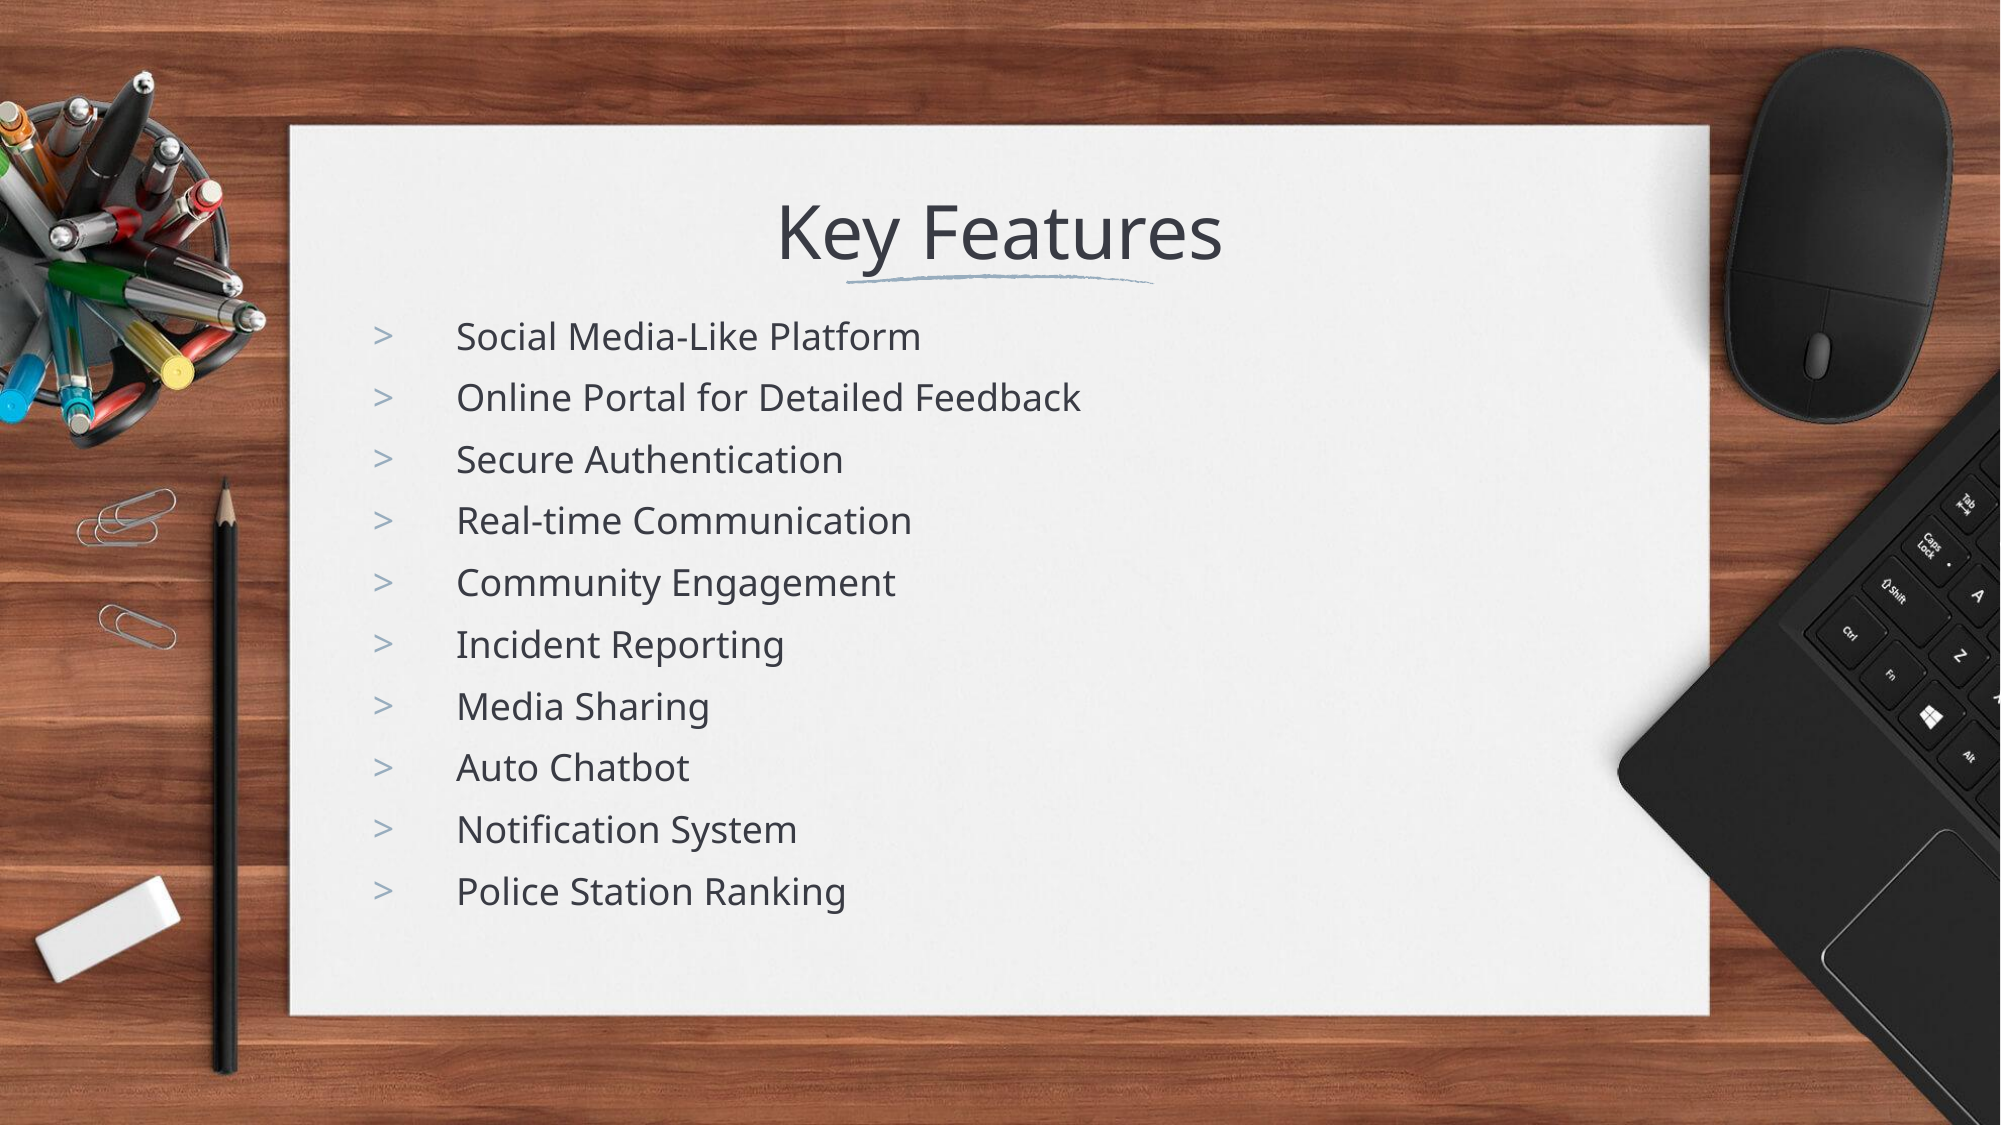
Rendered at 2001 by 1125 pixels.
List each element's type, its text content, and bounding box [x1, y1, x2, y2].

list Social Media-Like Platform Online Portal for Detailed Feedback Secure Authentication Real-time Communication Community Engagement Incident Reporting Media Sharing Auto Chatbot Notification System Police Station Ranking [356, 312, 1644, 949]
title Key Features [356, 177, 1644, 275]
picture [0, 0, 2001, 1125]
